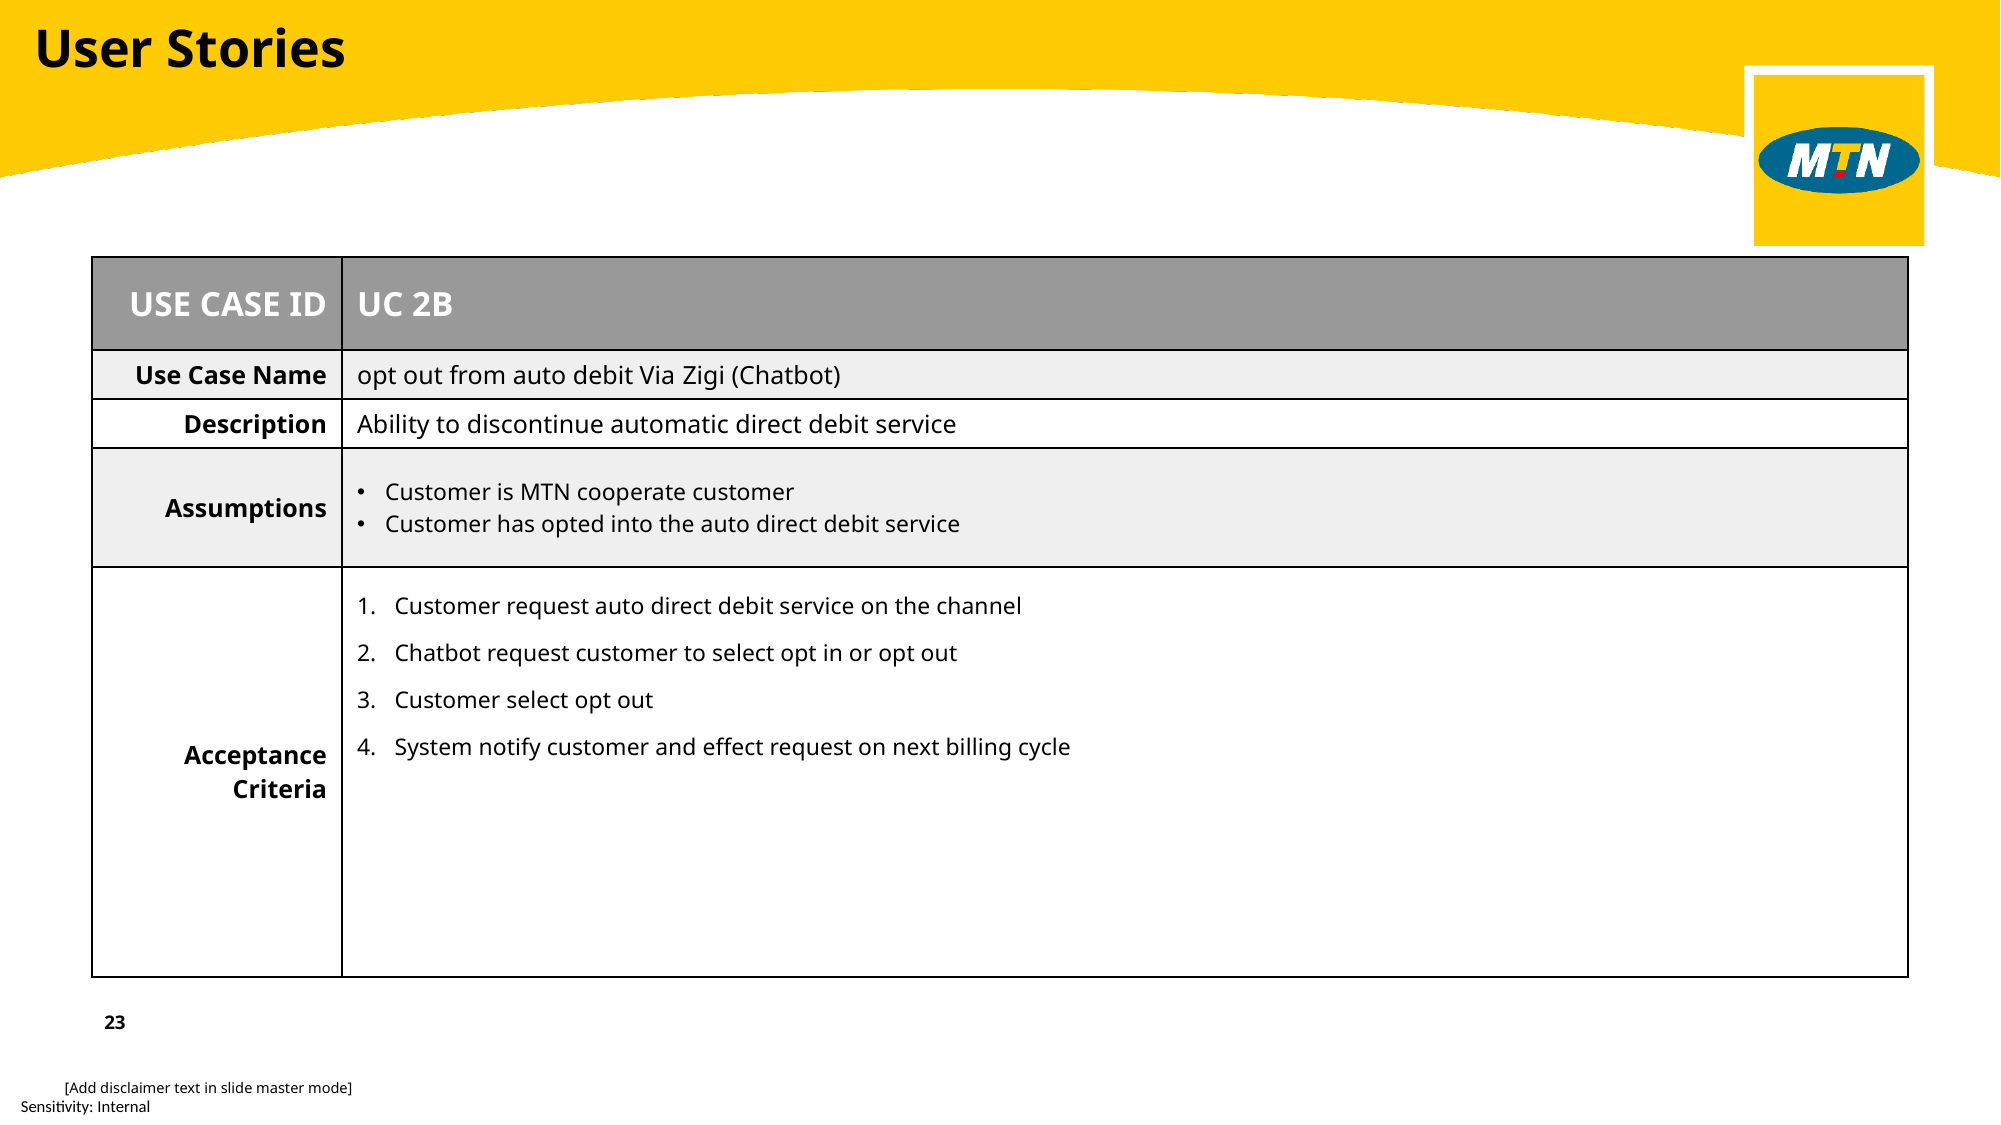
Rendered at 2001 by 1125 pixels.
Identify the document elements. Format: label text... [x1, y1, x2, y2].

table_cell Customer is MTN cooperate customer Customer has opted into the auto direct debit service [343, 449, 1907, 566]
table_cell Description [93, 400, 341, 447]
table_cell Assumptions [93, 449, 341, 566]
table_cell Use Case Name [93, 351, 341, 398]
table_cell Ability to discontinue automatic direct debit service [343, 400, 1907, 447]
table_header UC 2B [343, 258, 1907, 349]
picture [0, 0, 2000, 1125]
table_cell Customer request auto direct debit service on the channel Chatbot request customer to select opt in or opt out Customer select opt out System notify customer and effect request on next billing cycle [343, 568, 1907, 976]
table_cell Acceptance Criteria [93, 568, 341, 976]
table_cell opt out from auto debit Via Zigi (Chatbot) [343, 351, 1907, 398]
table_header USE CASE ID [93, 258, 341, 349]
title User Stories [34, 22, 1906, 104]
